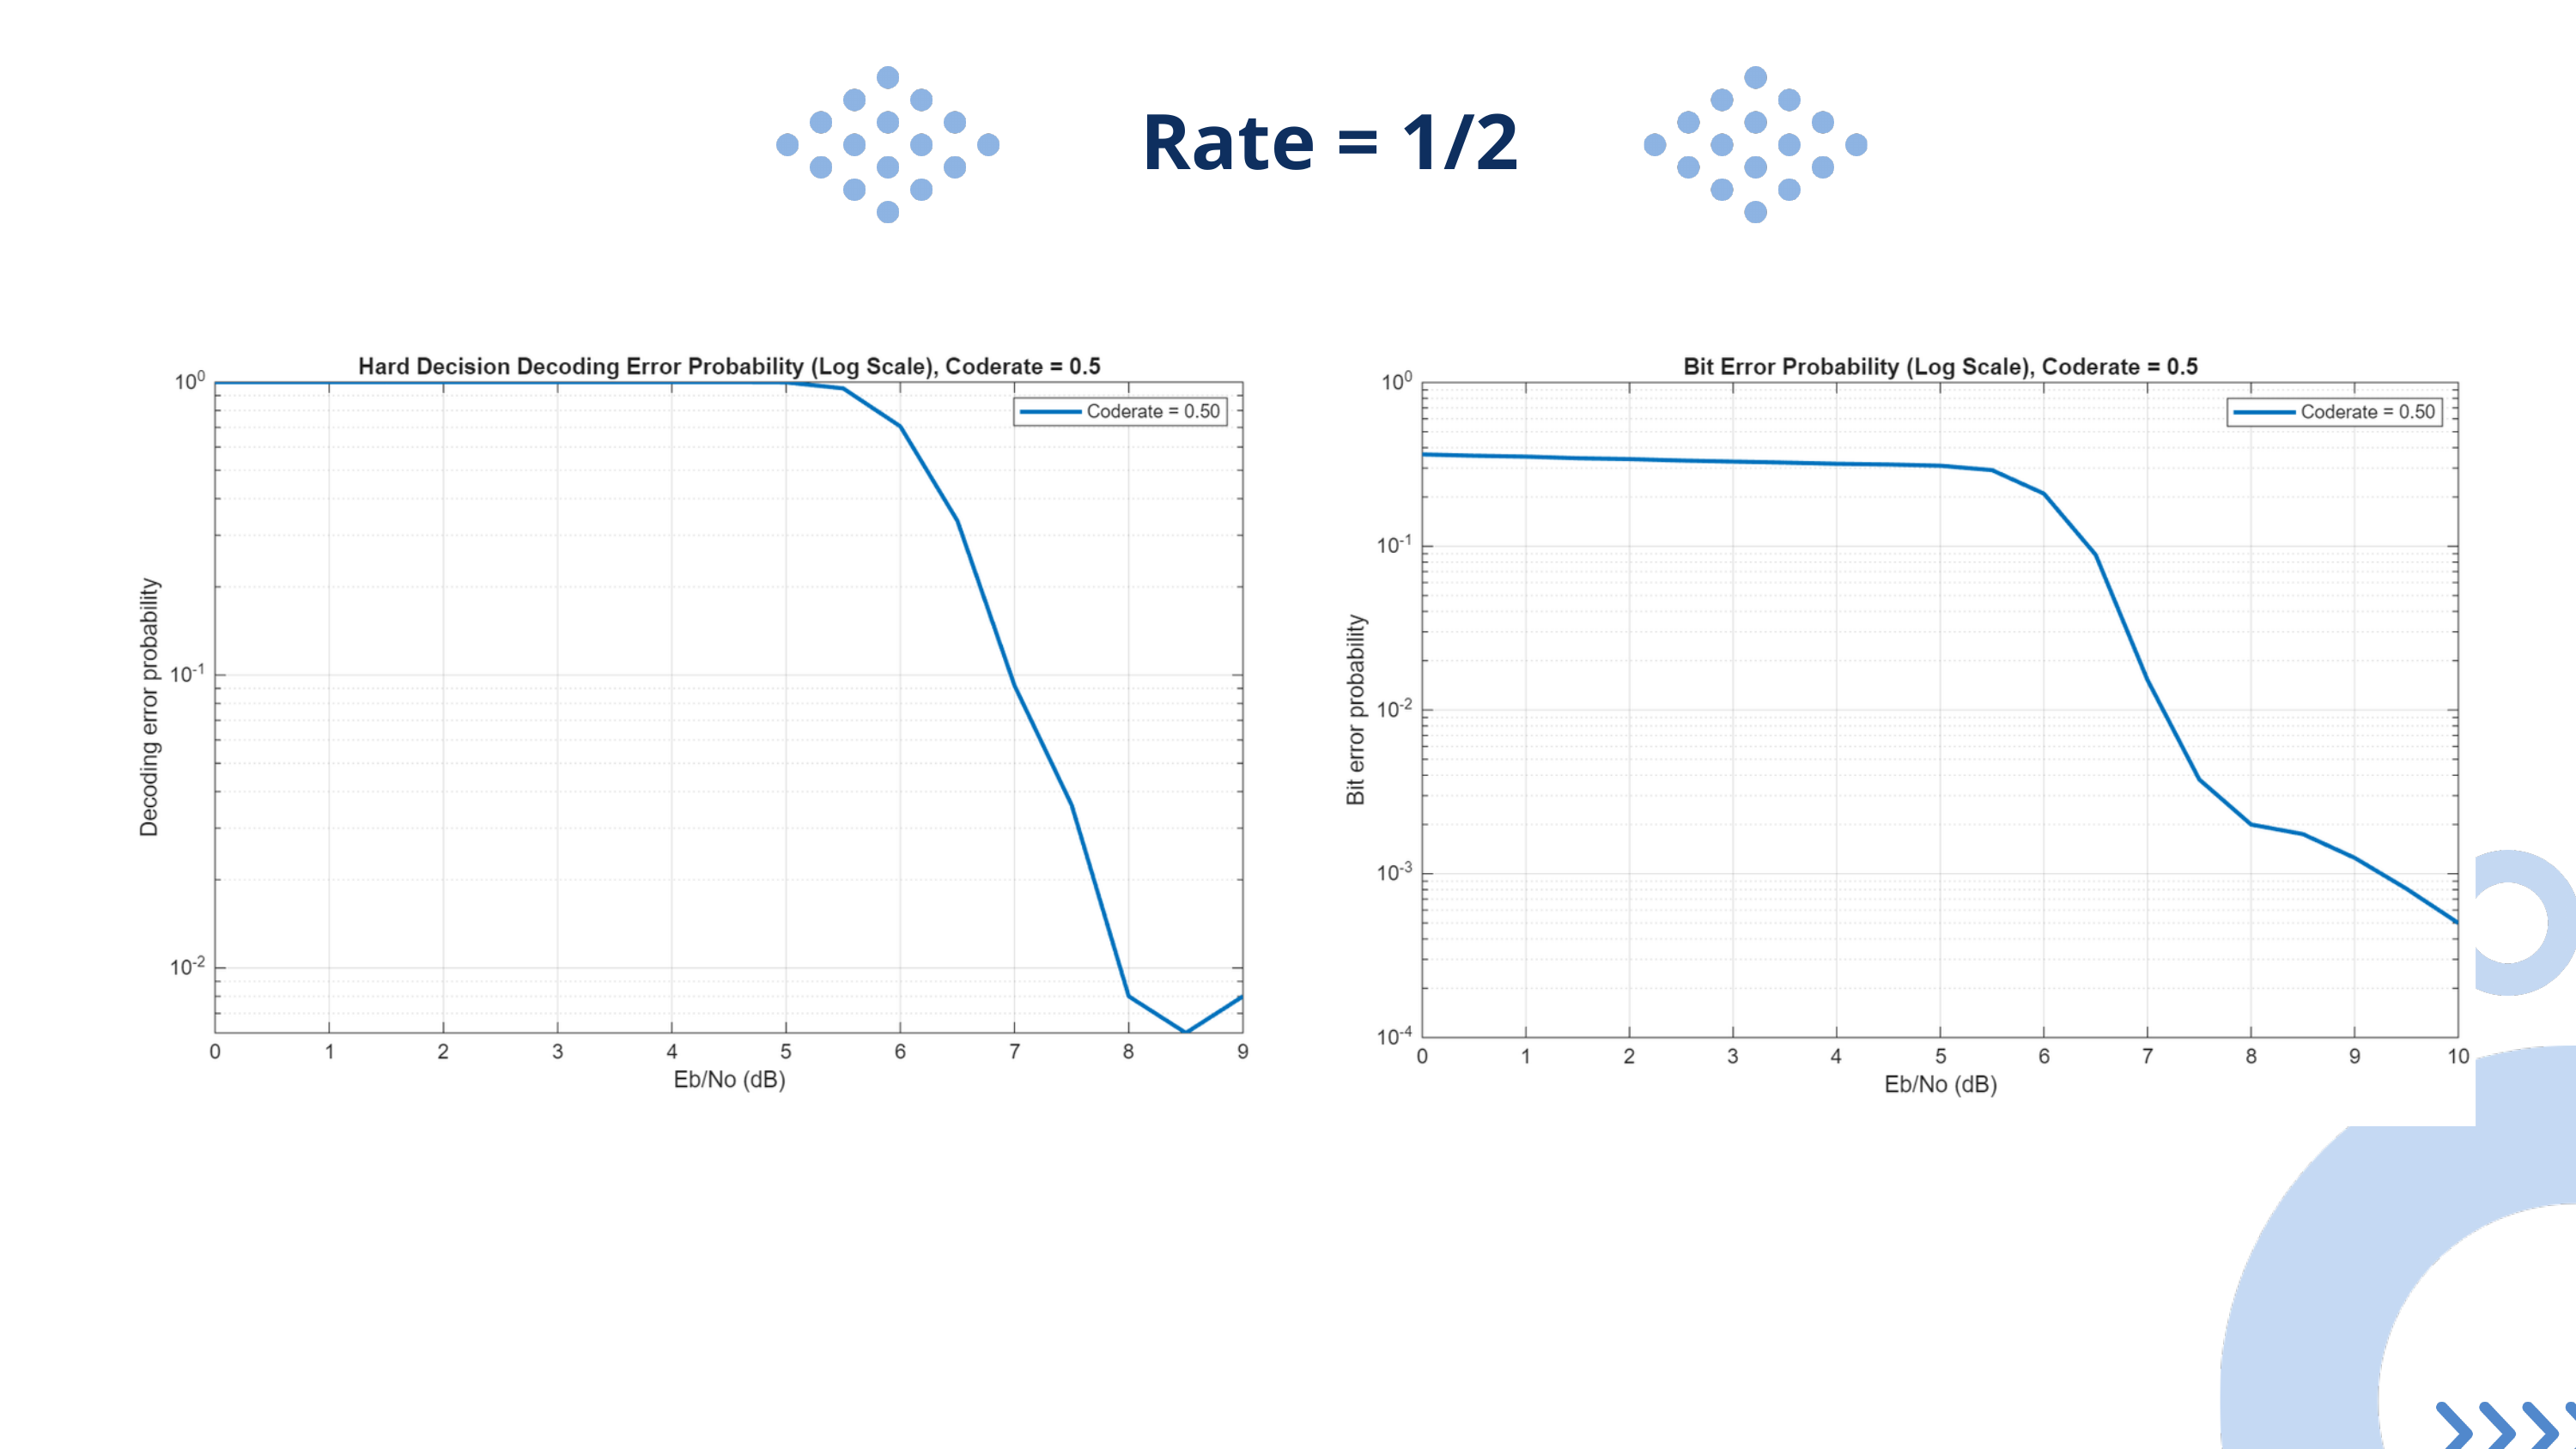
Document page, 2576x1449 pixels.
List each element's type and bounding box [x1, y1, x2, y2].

text_box [128, 323, 1283, 1121]
text_box [1330, 322, 2476, 1126]
text_box [2220, 850, 2576, 1449]
text_box [705, 66, 1956, 223]
